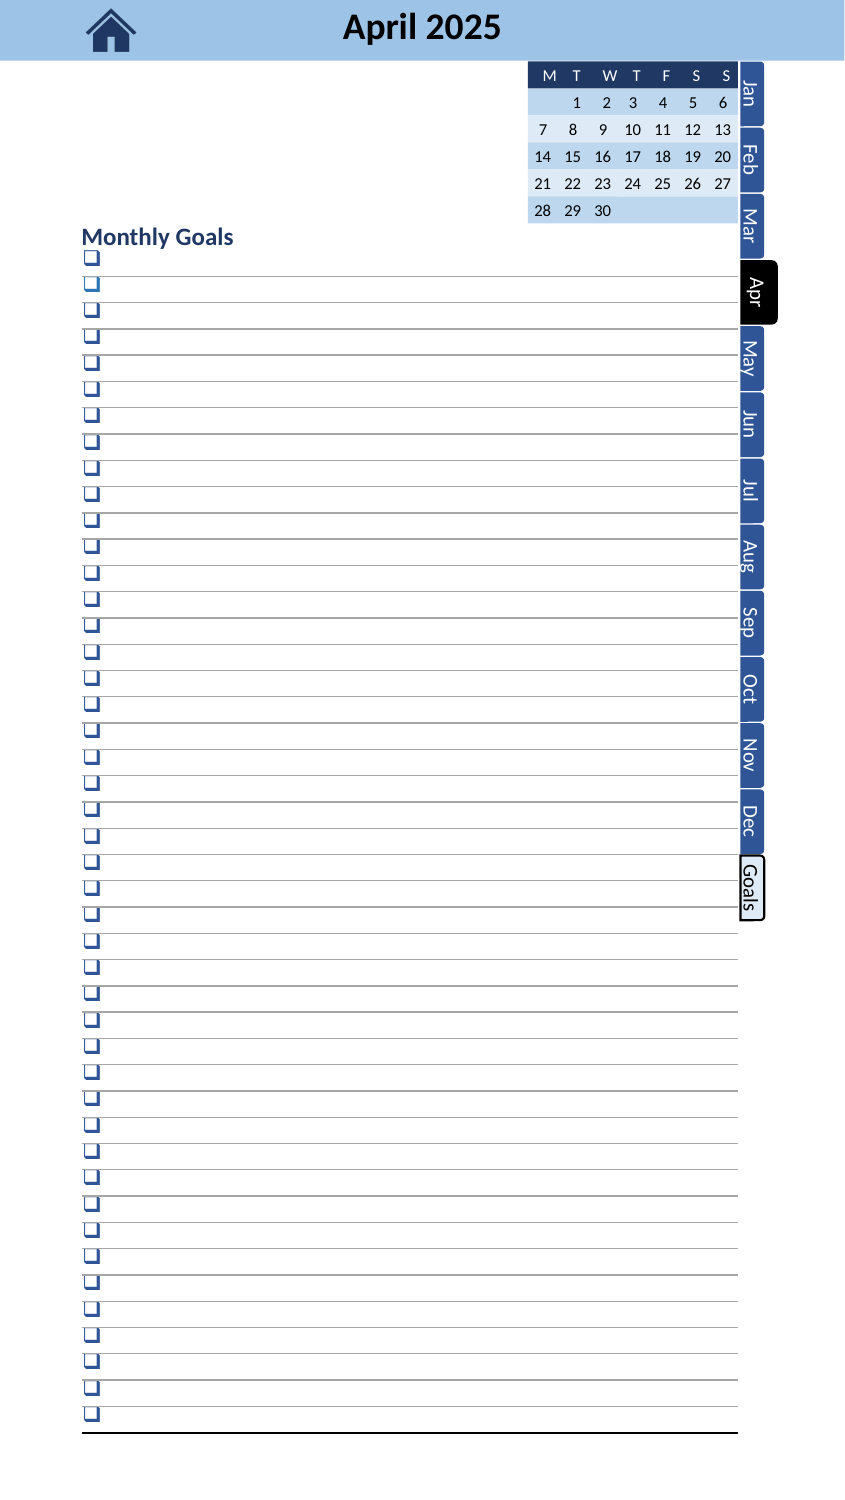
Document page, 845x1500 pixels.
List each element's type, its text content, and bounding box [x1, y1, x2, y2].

list April 2025 [190, 0, 655, 61]
picture [82, 1, 140, 59]
